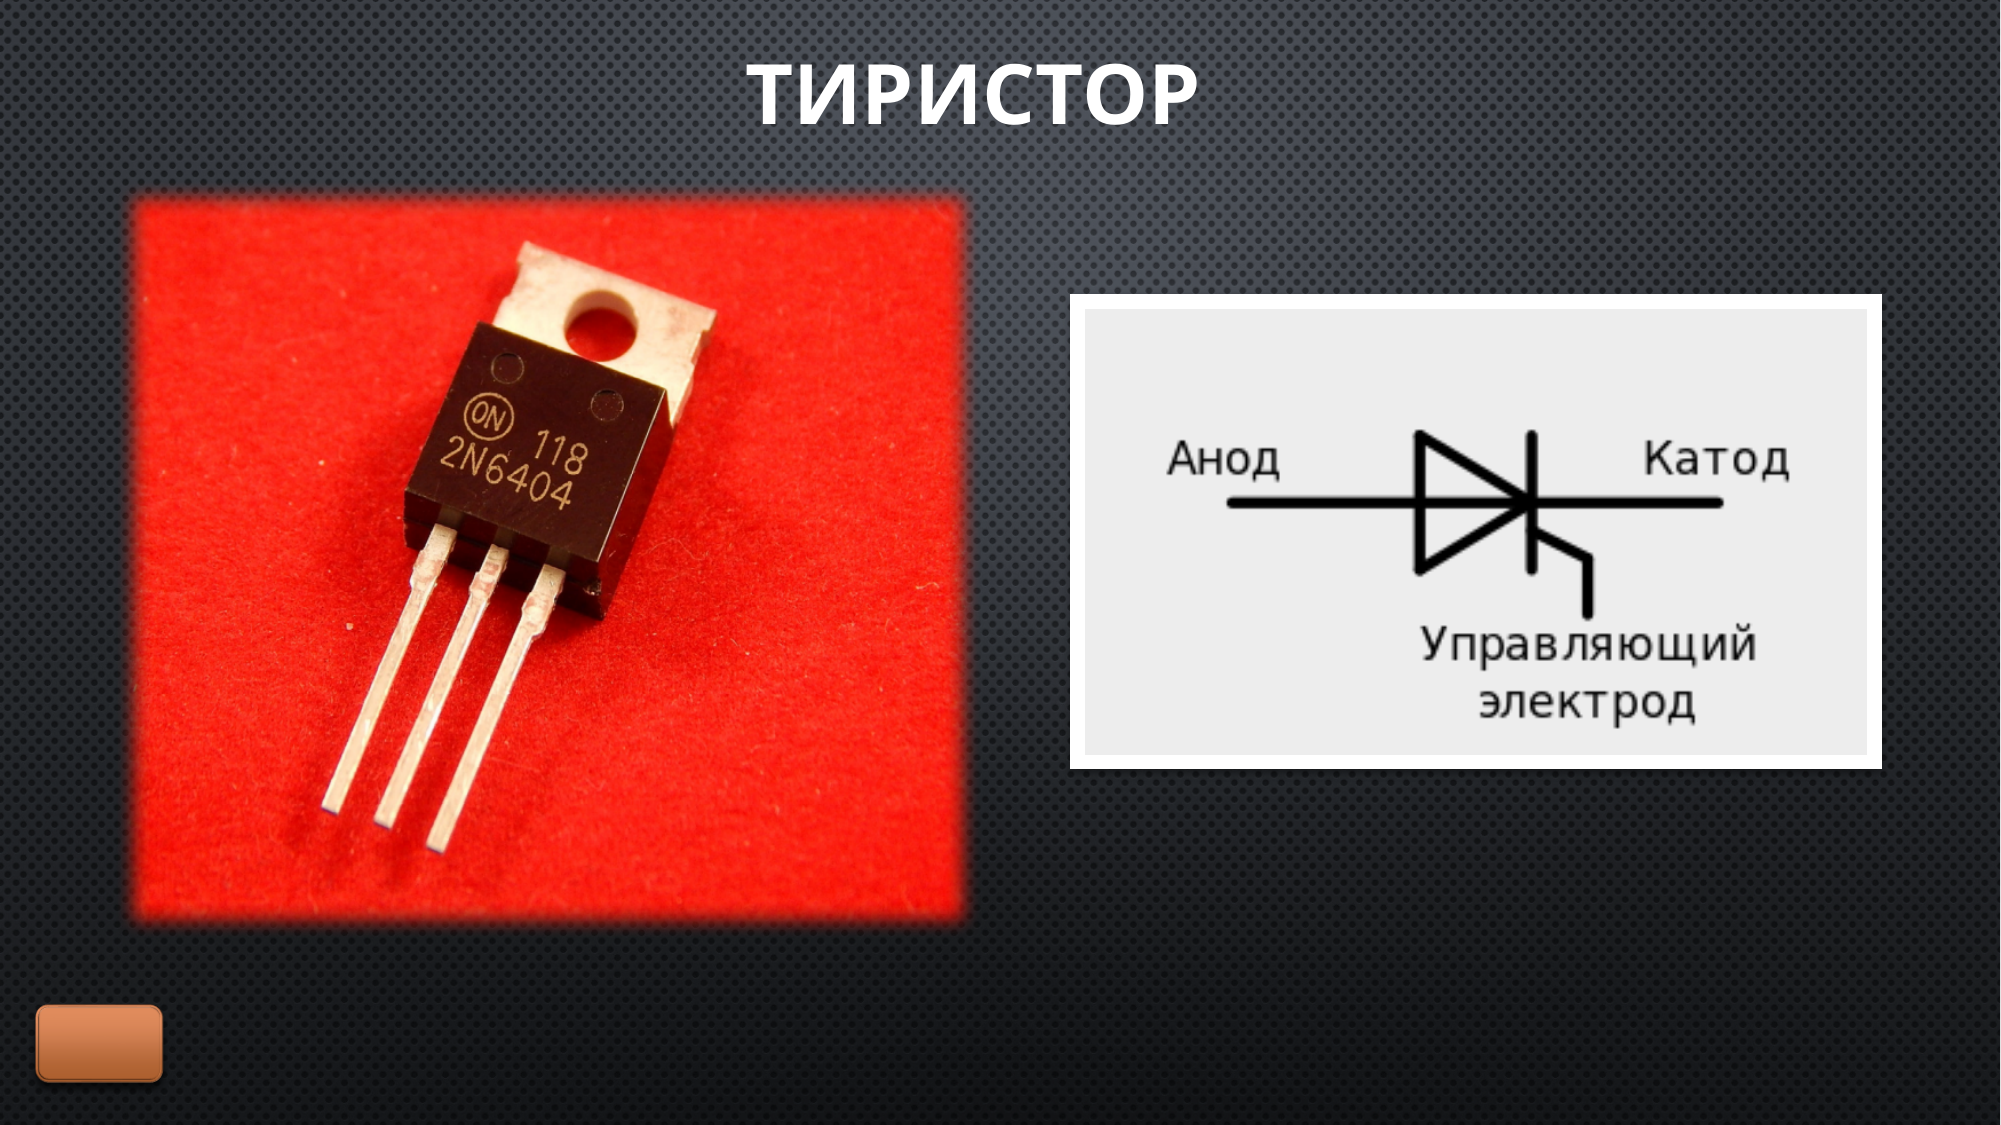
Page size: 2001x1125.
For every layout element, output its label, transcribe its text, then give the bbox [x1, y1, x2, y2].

picture [115, 181, 981, 938]
picture [1084, 308, 1868, 756]
picture [25, 1000, 175, 1100]
title тиристор [730, 0, 1230, 182]
